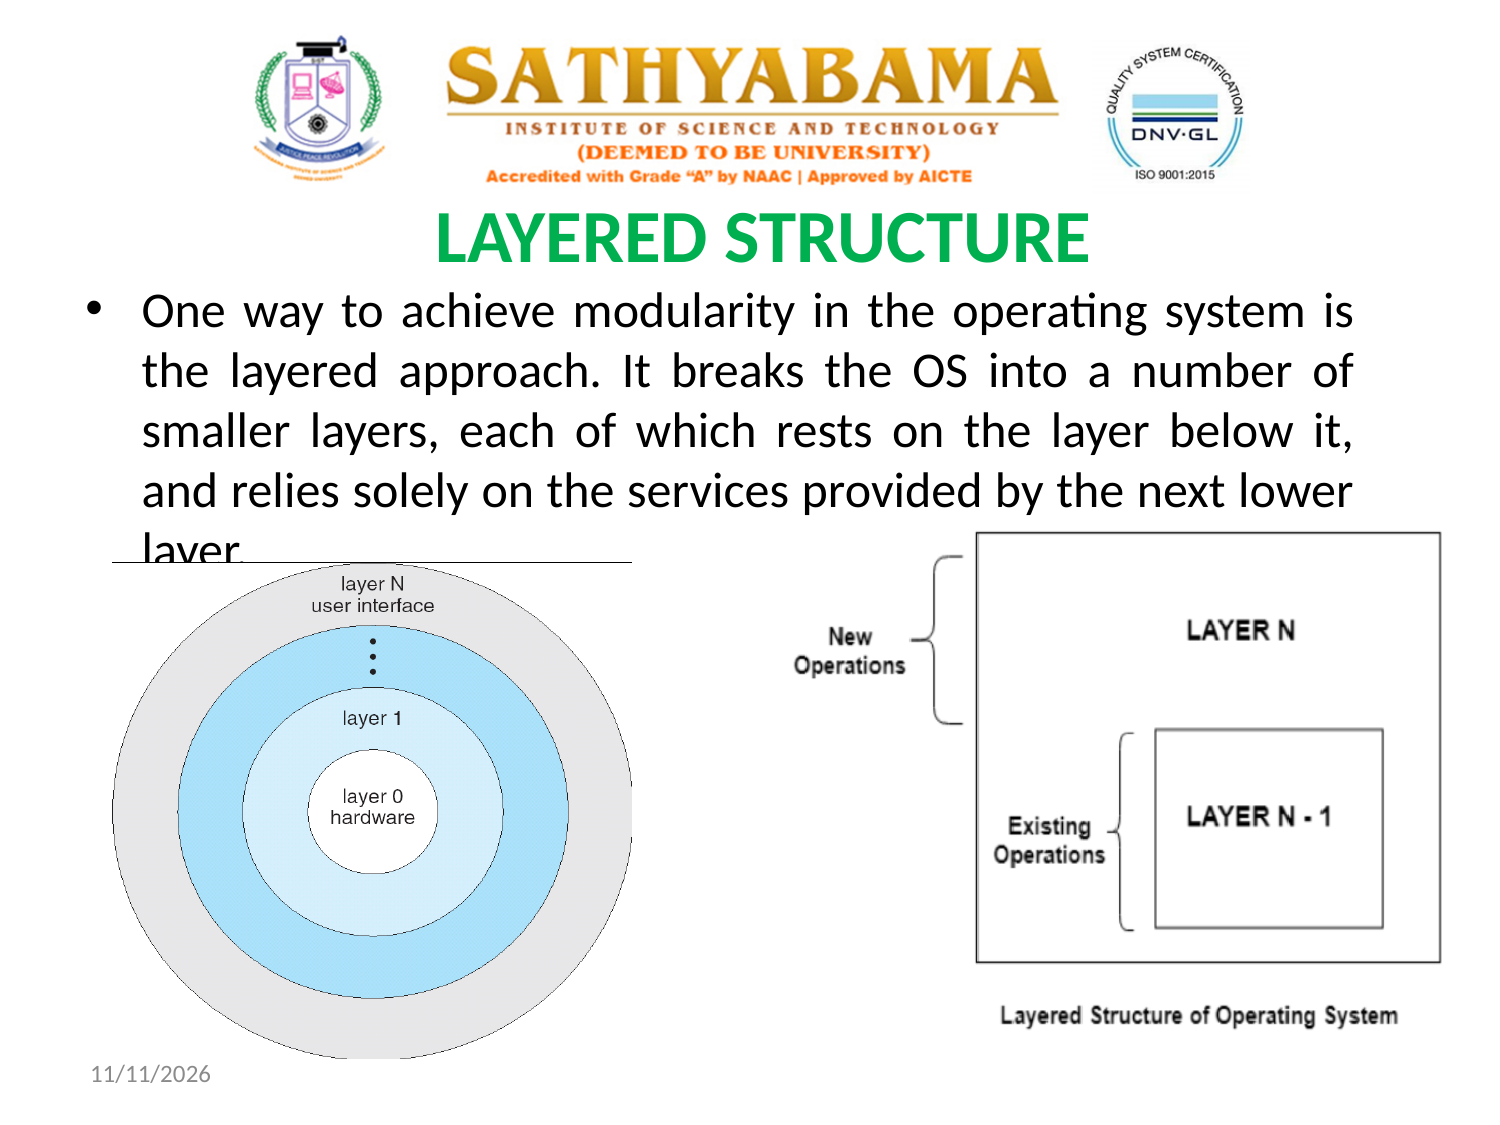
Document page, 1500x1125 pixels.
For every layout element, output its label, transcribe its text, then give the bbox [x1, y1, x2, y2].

title LAYERED STRUCTURE [88, 160, 1439, 305]
picture [111, 562, 633, 1059]
list One way to achieve modularity in the operating system is the layered approach. It breaks the OS into a number of smaller layers, each of which rests on the layer below it, and relies solely on the services provided by the next lower layer. [70, 269, 1370, 847]
picture [737, 516, 1495, 1059]
picture [229, 31, 1266, 207]
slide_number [75, 1042, 425, 1103]
